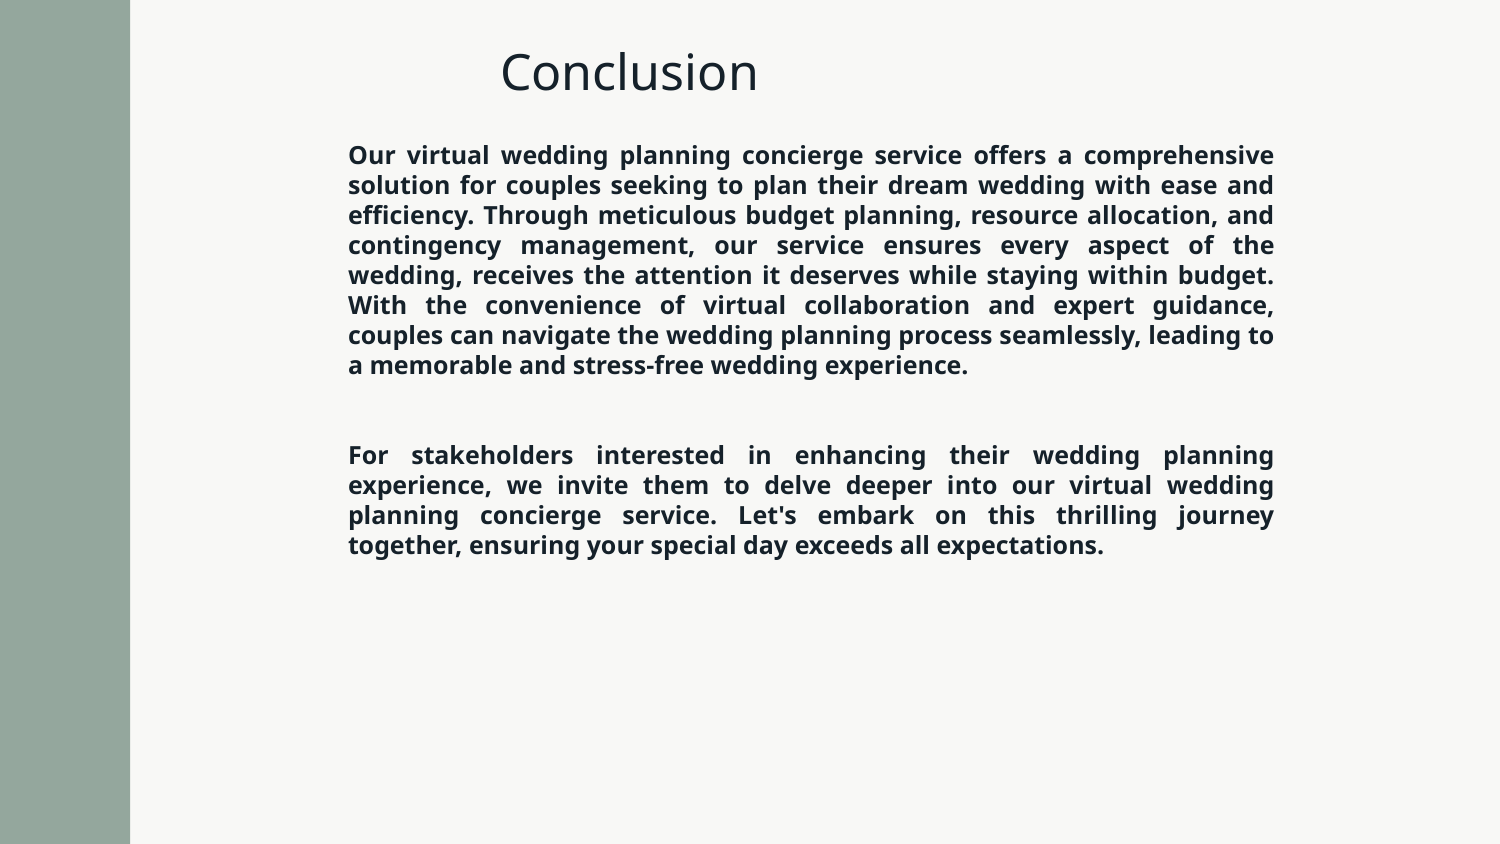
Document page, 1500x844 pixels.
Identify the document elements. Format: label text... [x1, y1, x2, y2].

title Conclusion [485, 25, 1038, 106]
subtitle Our virtual wedding planning concierge service offers a comprehensive solution for couples seeking to plan their dream wedding with ease and efficiency. Through meticulous budget planning, resource allocation, and contingency management, our service ensures every aspect of the wedding, receives the attention it deserves while staying within budget. With the convenience of virtual collaboration and expert guidance, couples can navigate the wedding planning process seamlessly, leading to a memorable and stress-free wedding experience. For stakeholders interested in enhancing their wedding planning experience, we invite them to delve deeper into our virtual wedding planning concierge service. Let's embark on this thrilling journey together, ensuring your special day exceeds all expectations. [308, 124, 1292, 844]
